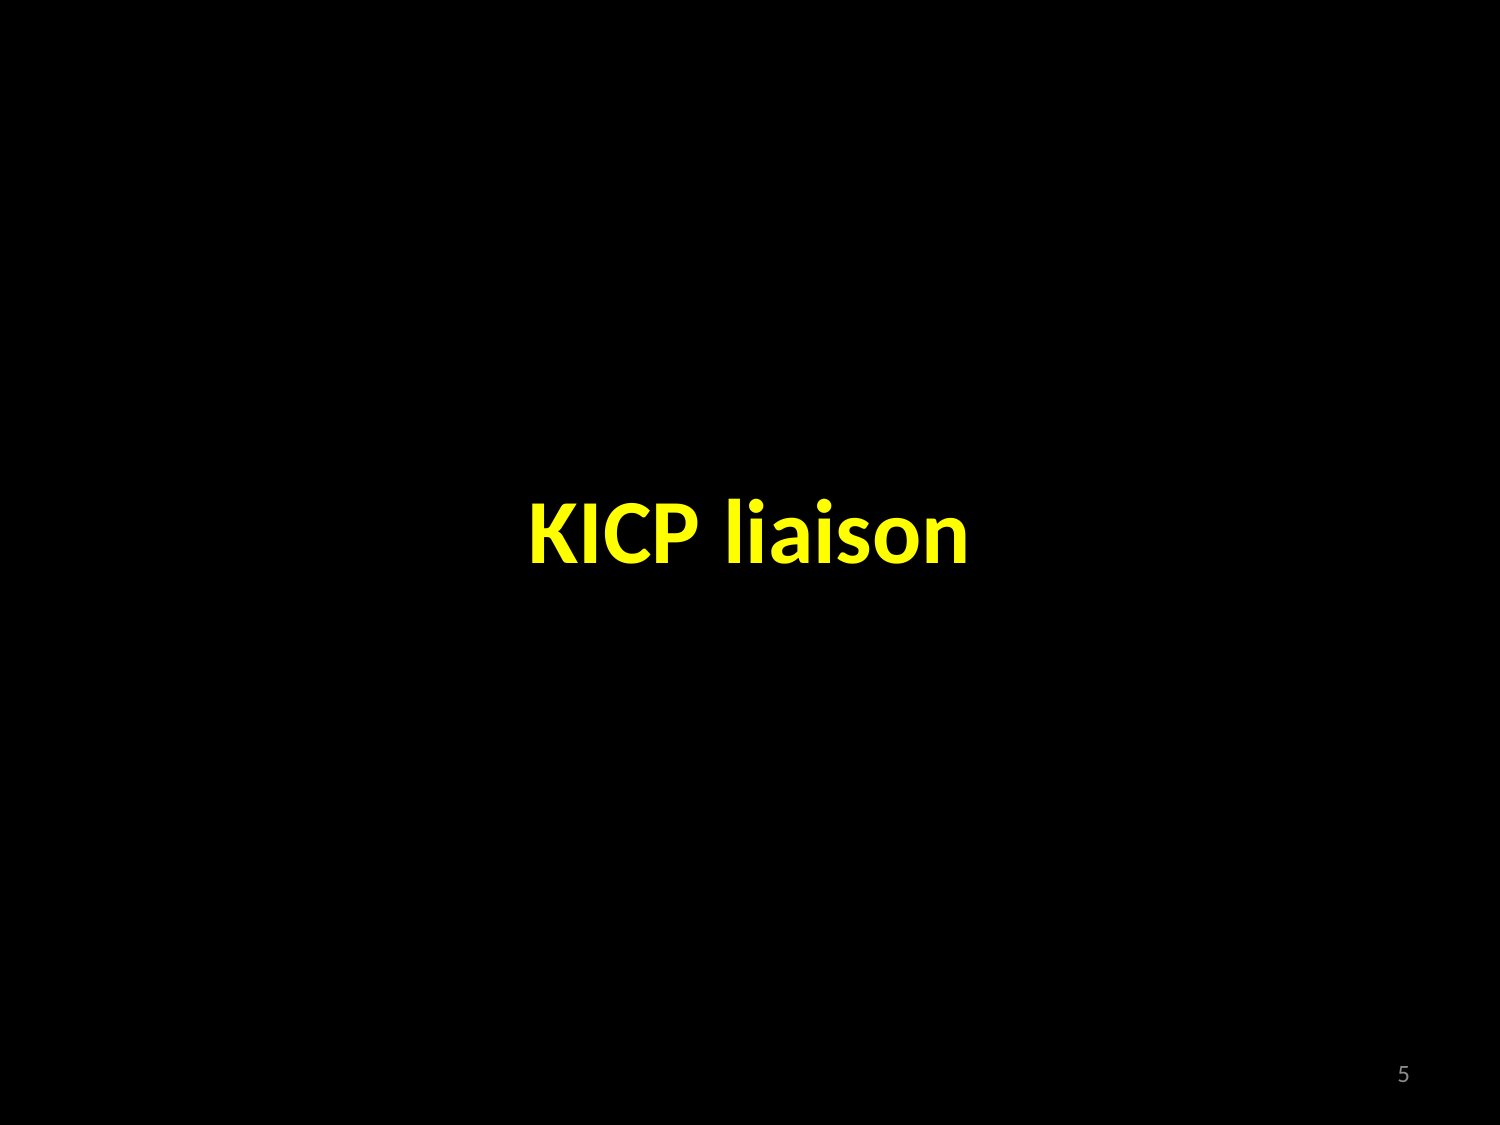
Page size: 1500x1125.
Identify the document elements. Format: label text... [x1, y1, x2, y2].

slide_number 5 [1074, 1042, 1425, 1103]
list KICP liaison [75, 122, 1425, 676]
